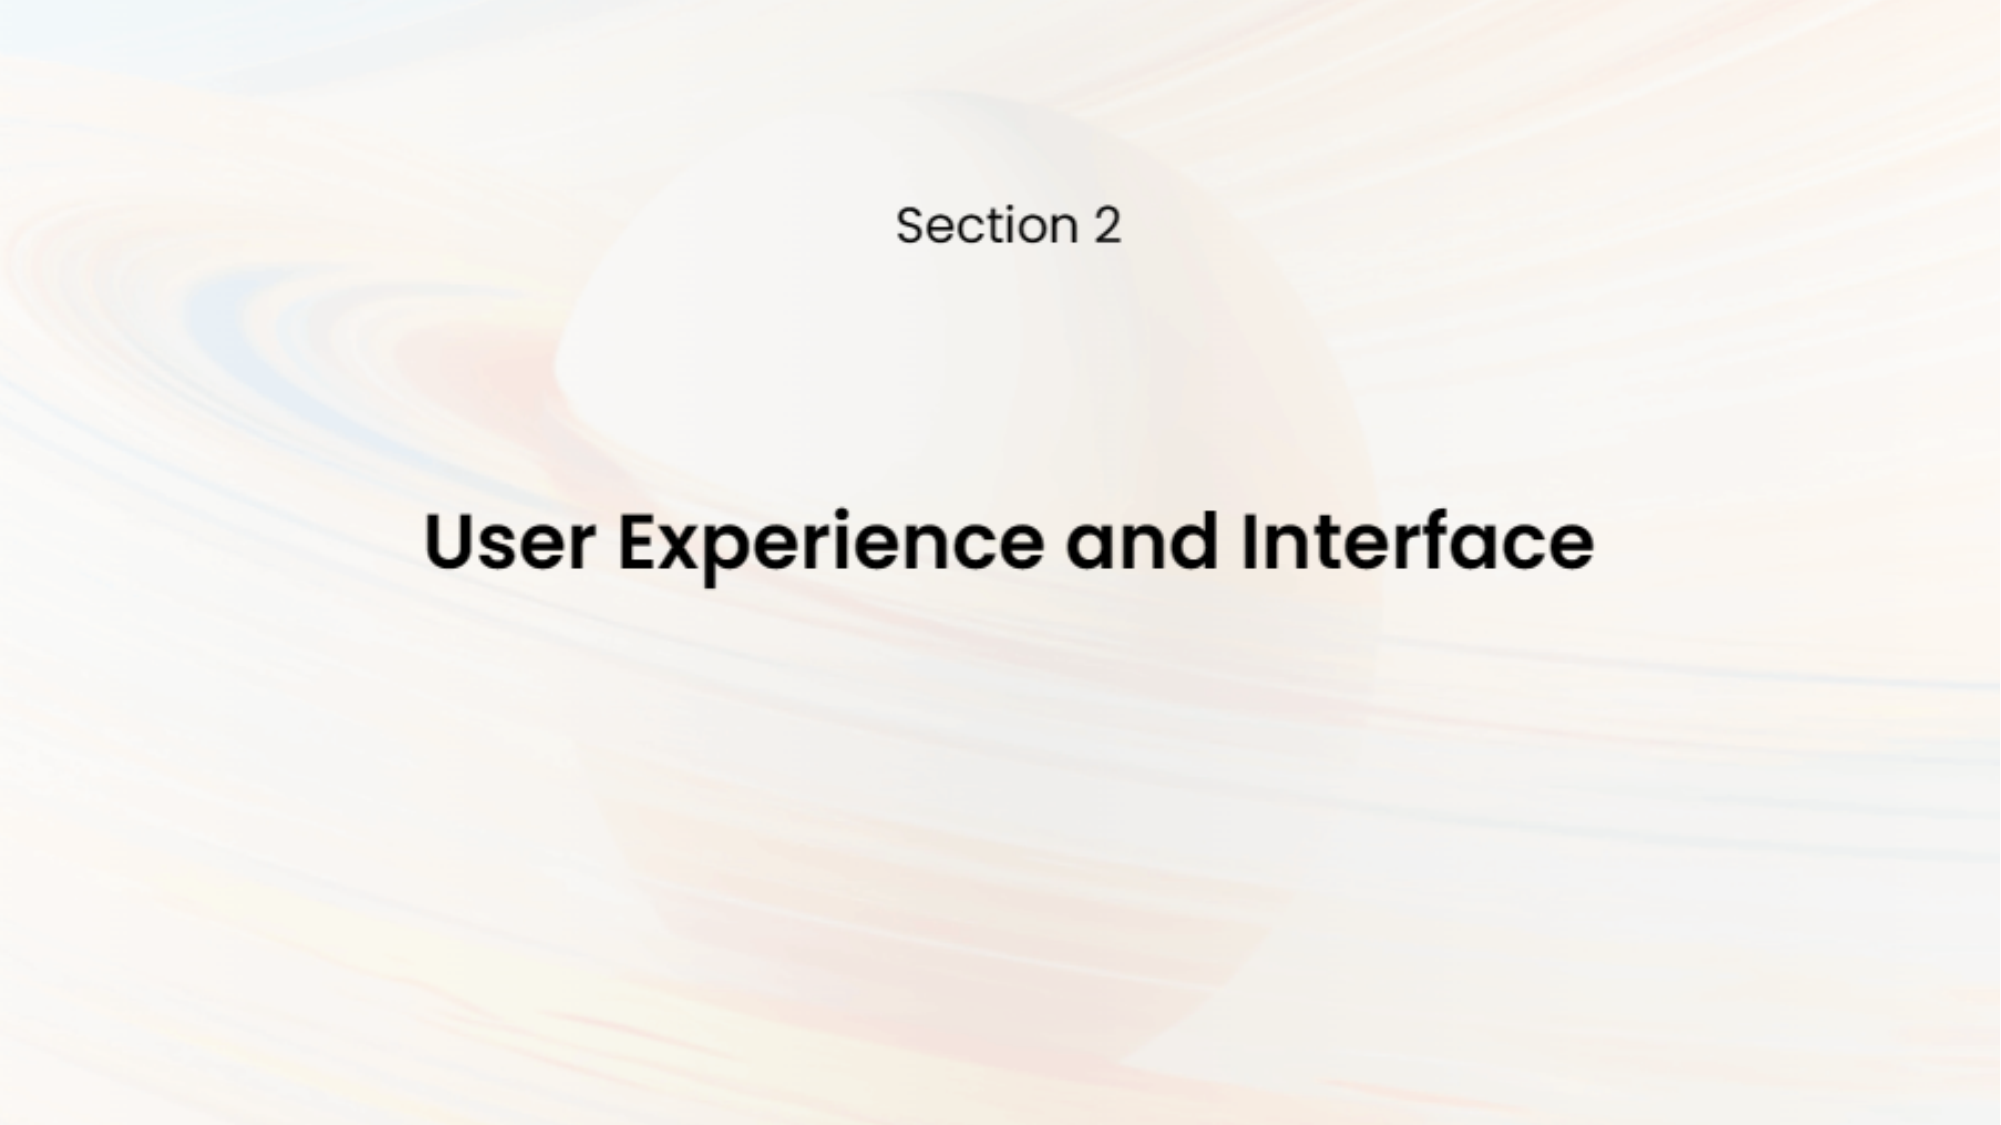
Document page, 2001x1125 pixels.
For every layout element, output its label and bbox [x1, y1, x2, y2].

list [0, 0, 2000, 1125]
